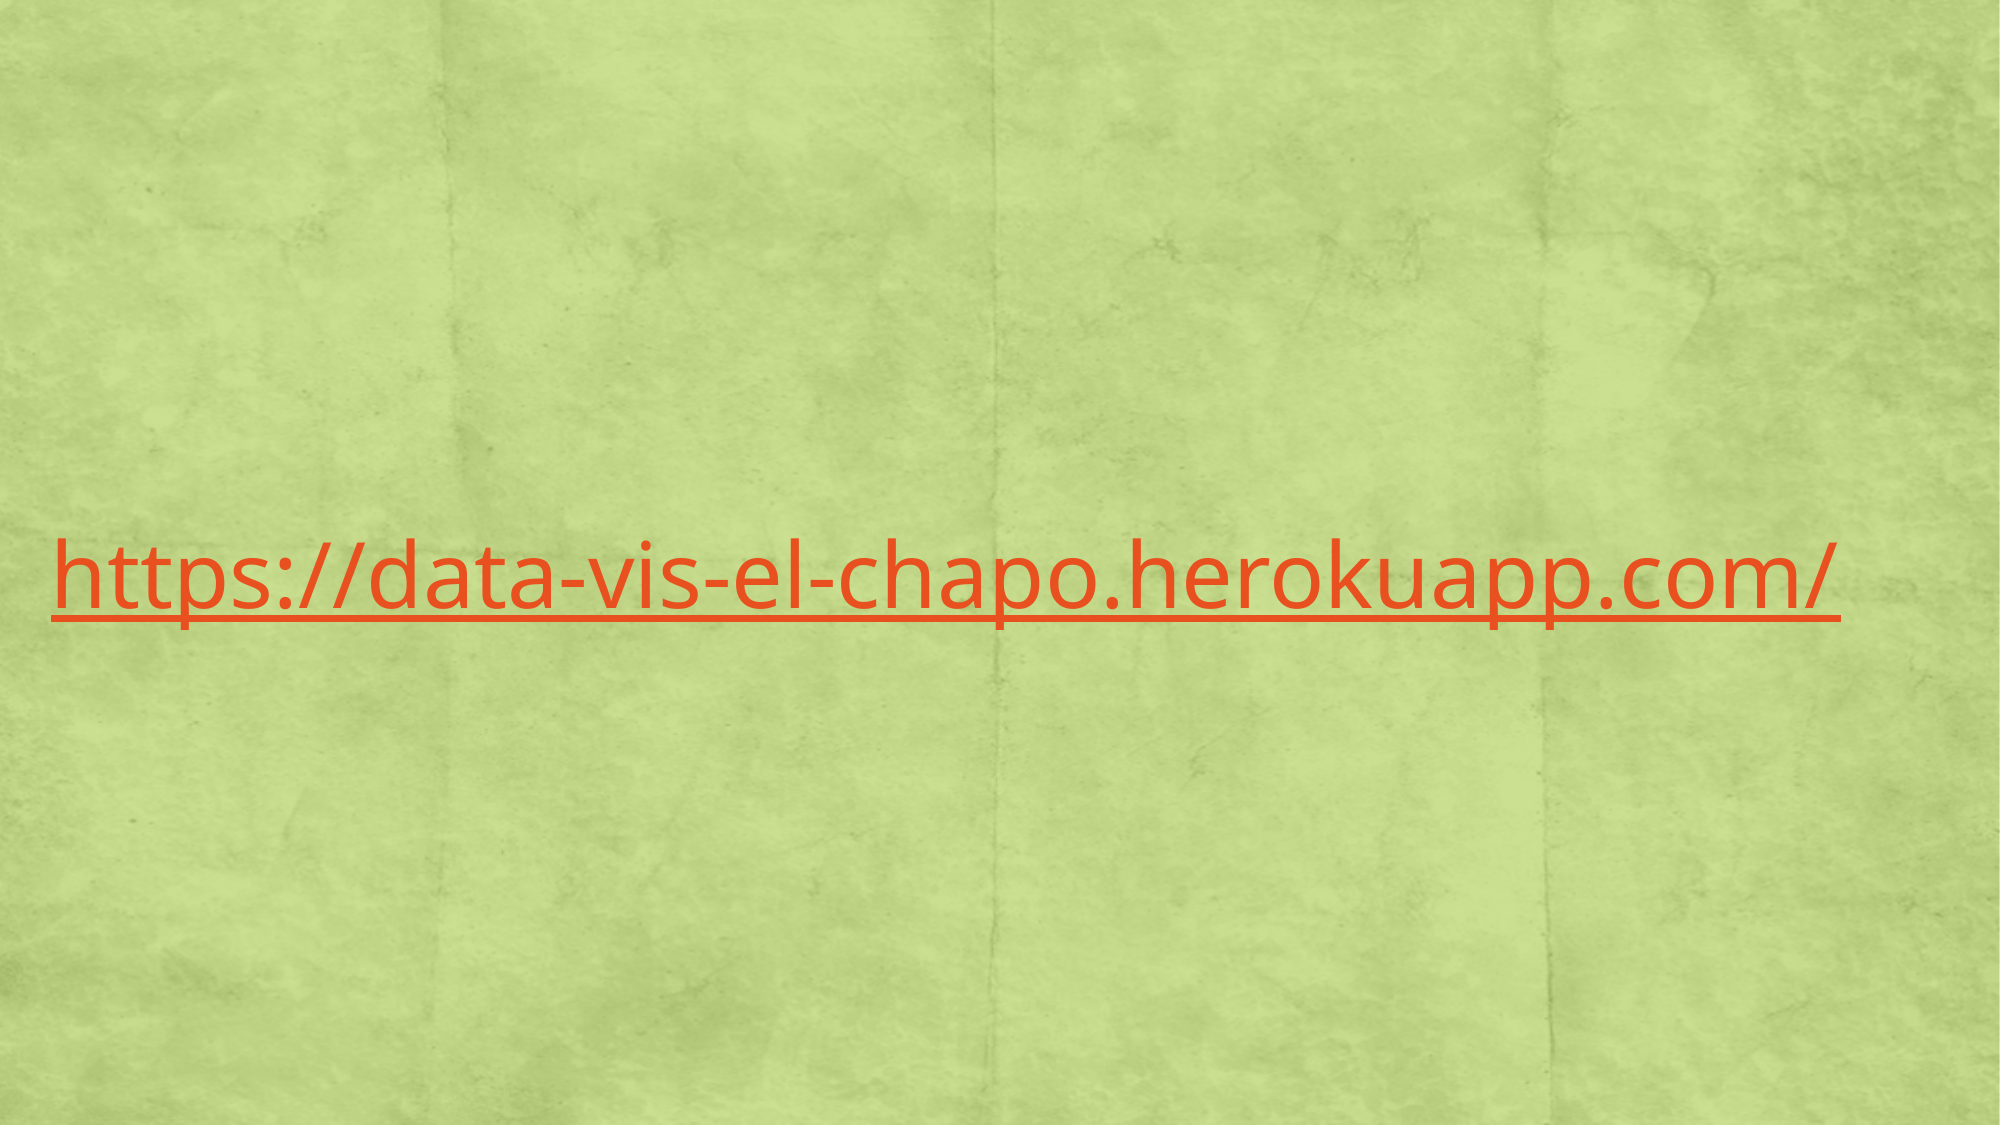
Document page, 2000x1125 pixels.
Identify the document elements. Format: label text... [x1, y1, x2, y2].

text_box [49, 337, 1888, 1052]
text_box https://data-vis-el-chapo.herokuapp.com/ [36, 509, 1856, 650]
